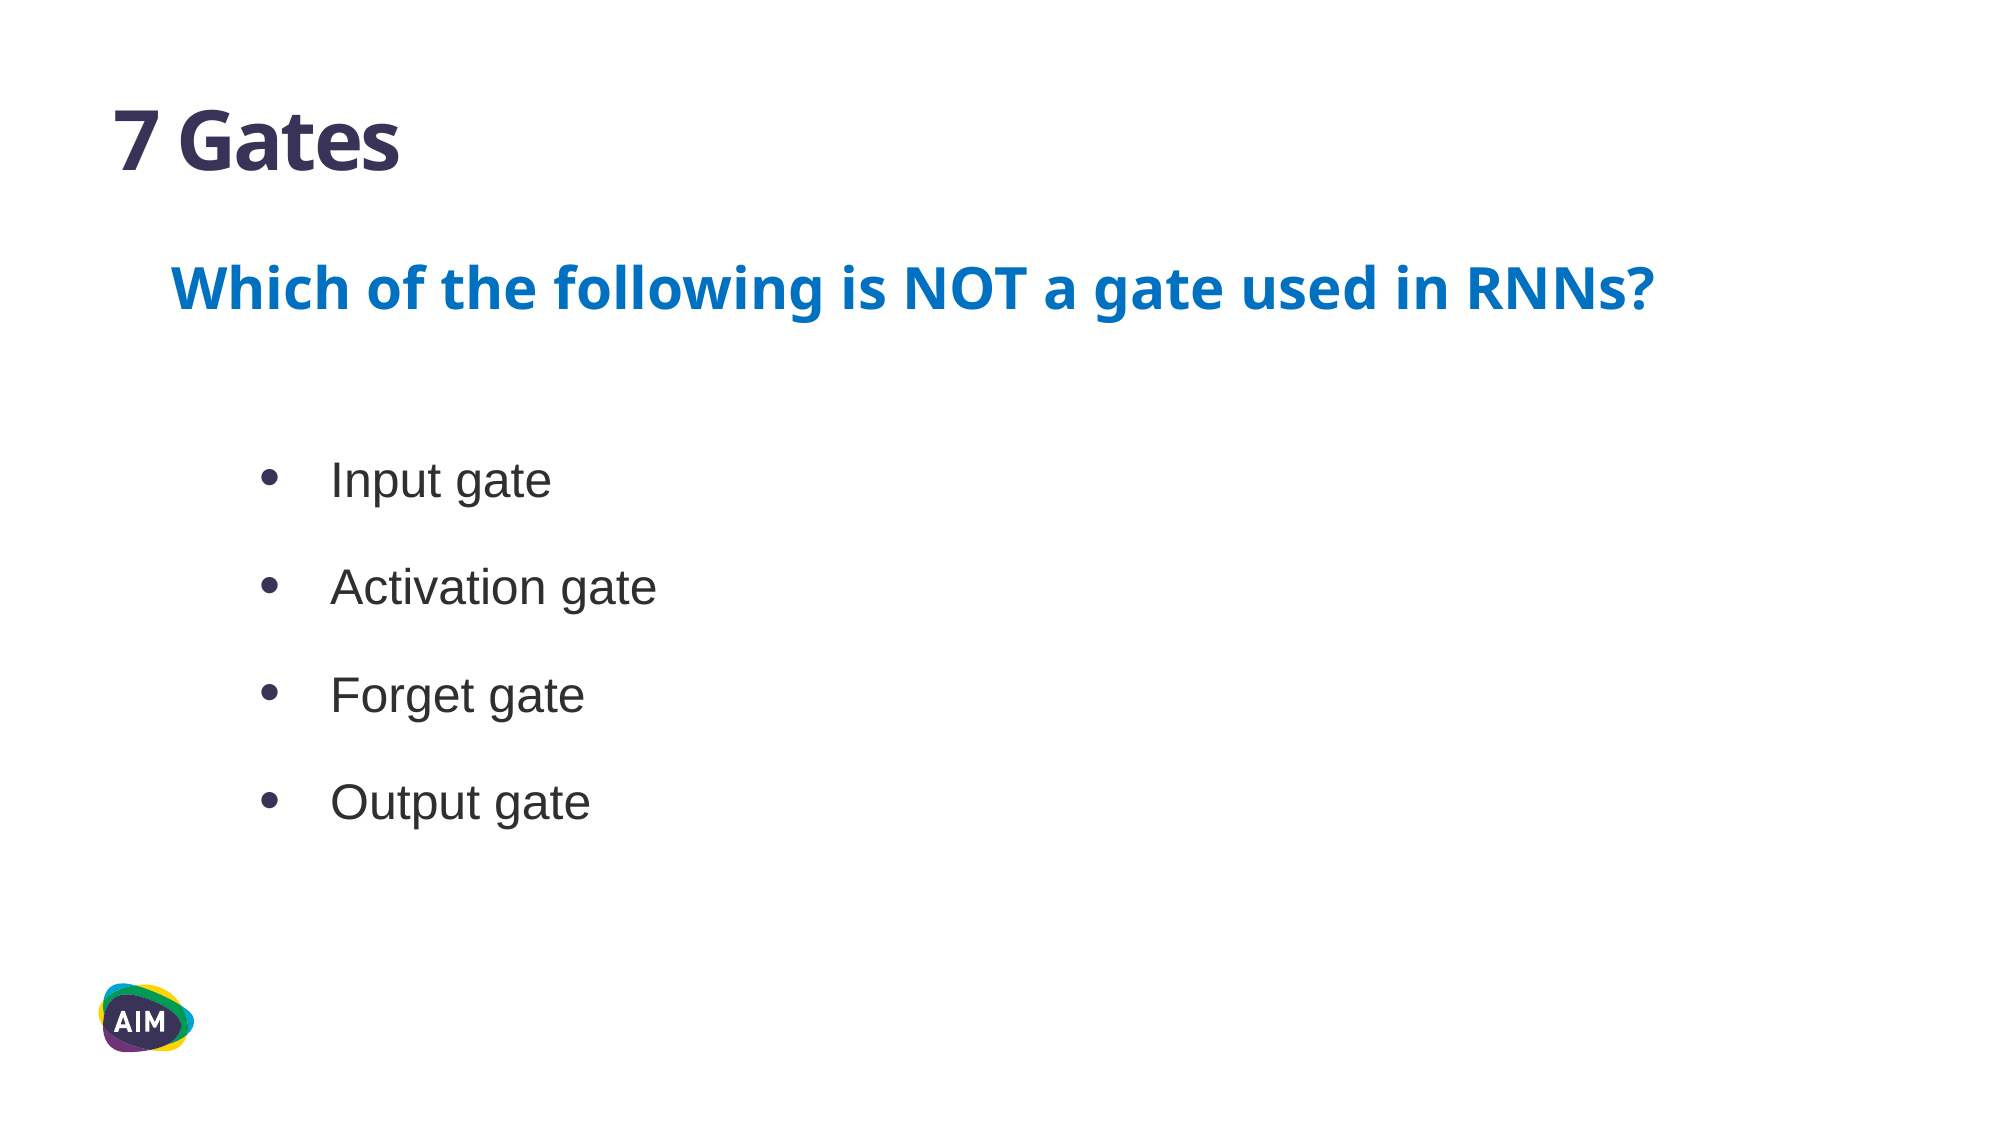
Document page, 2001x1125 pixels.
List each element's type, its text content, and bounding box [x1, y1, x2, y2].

text_box Which of the following is NOT a gate used in RNNs? [170, 218, 1913, 361]
list Input gate Activation gate Forget gate Output gate [212, 439, 1872, 907]
title 7 Gates [114, 38, 1886, 244]
